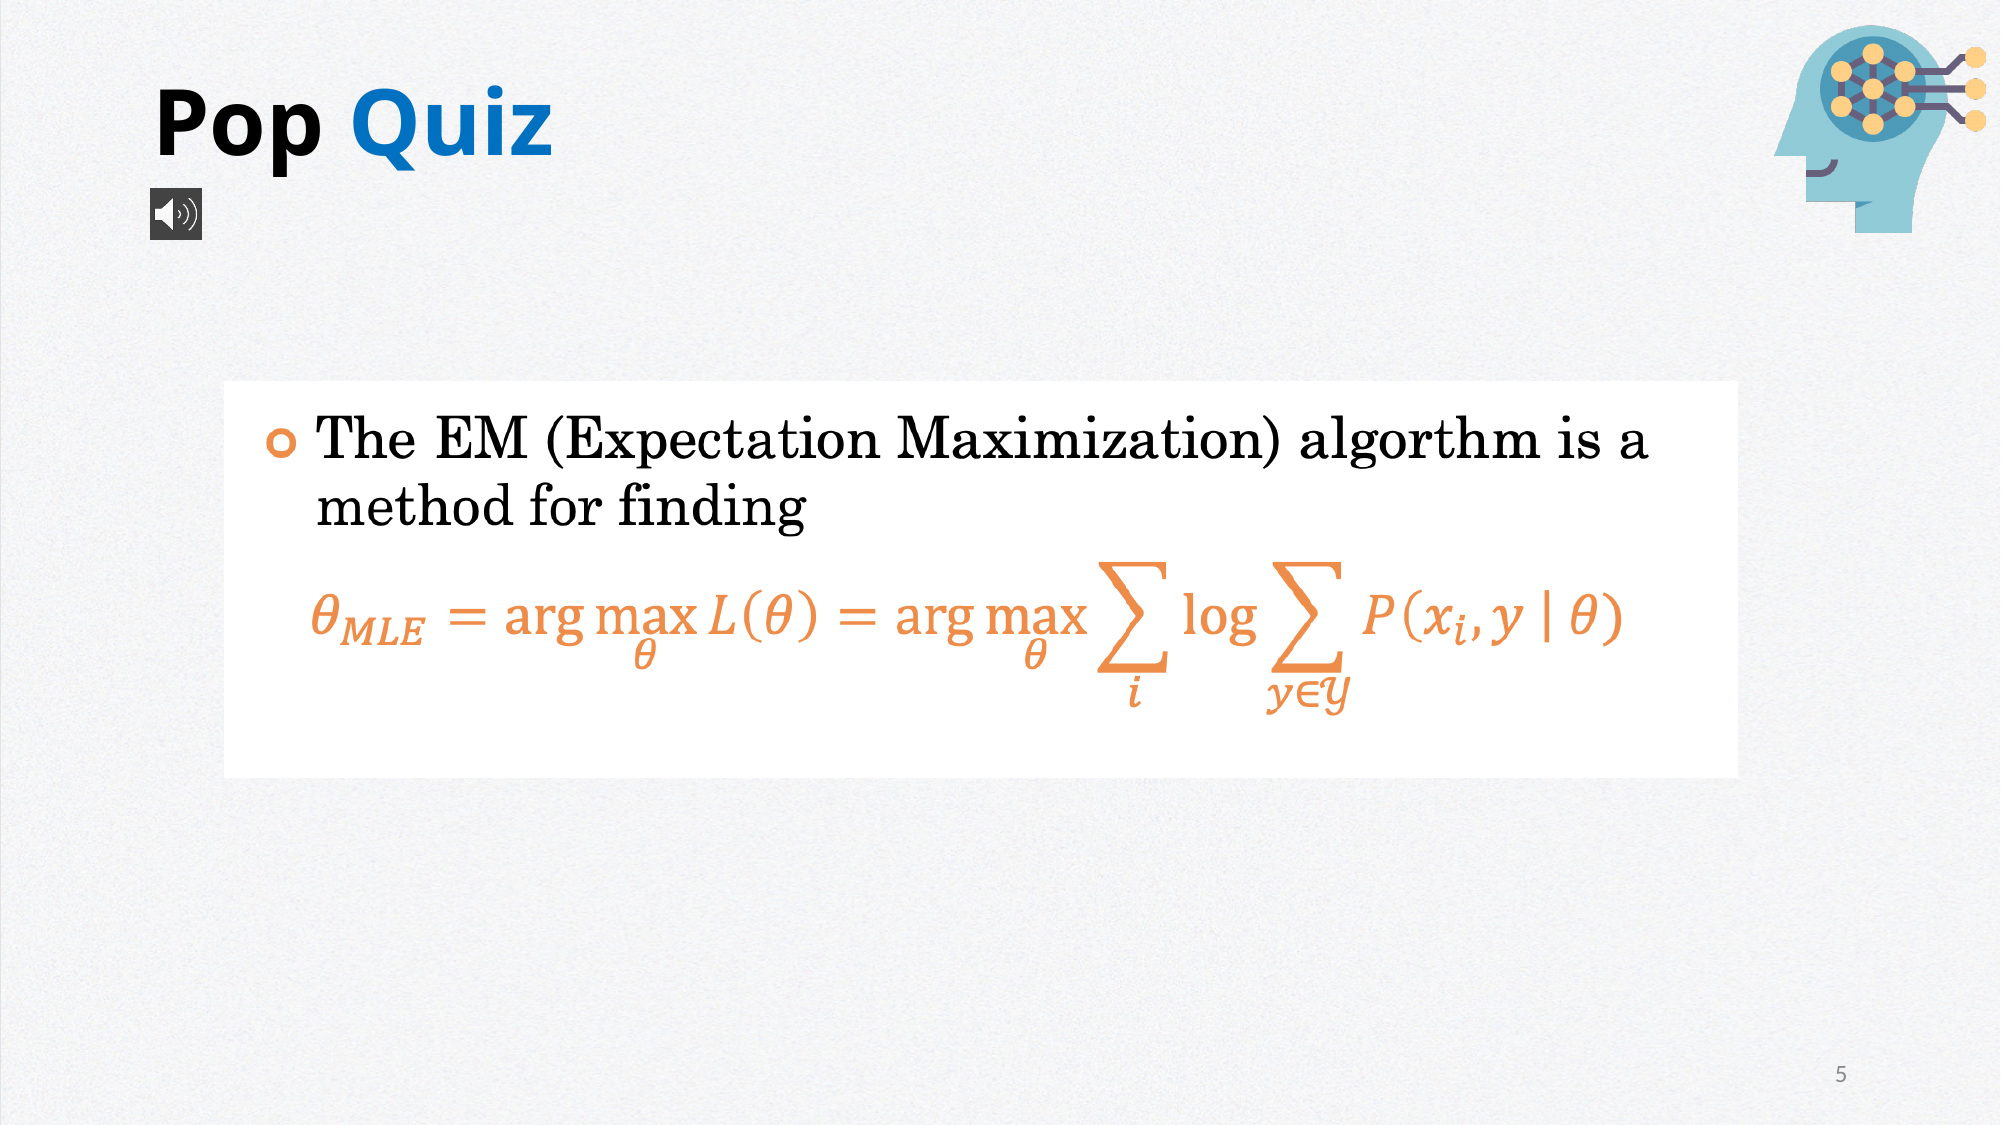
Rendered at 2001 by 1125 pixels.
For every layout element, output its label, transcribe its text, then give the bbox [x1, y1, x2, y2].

title Pop Quiz [137, 17, 1767, 235]
slide_number 4 [1412, 1042, 1863, 1103]
picture [0, 0, 2001, 1125]
